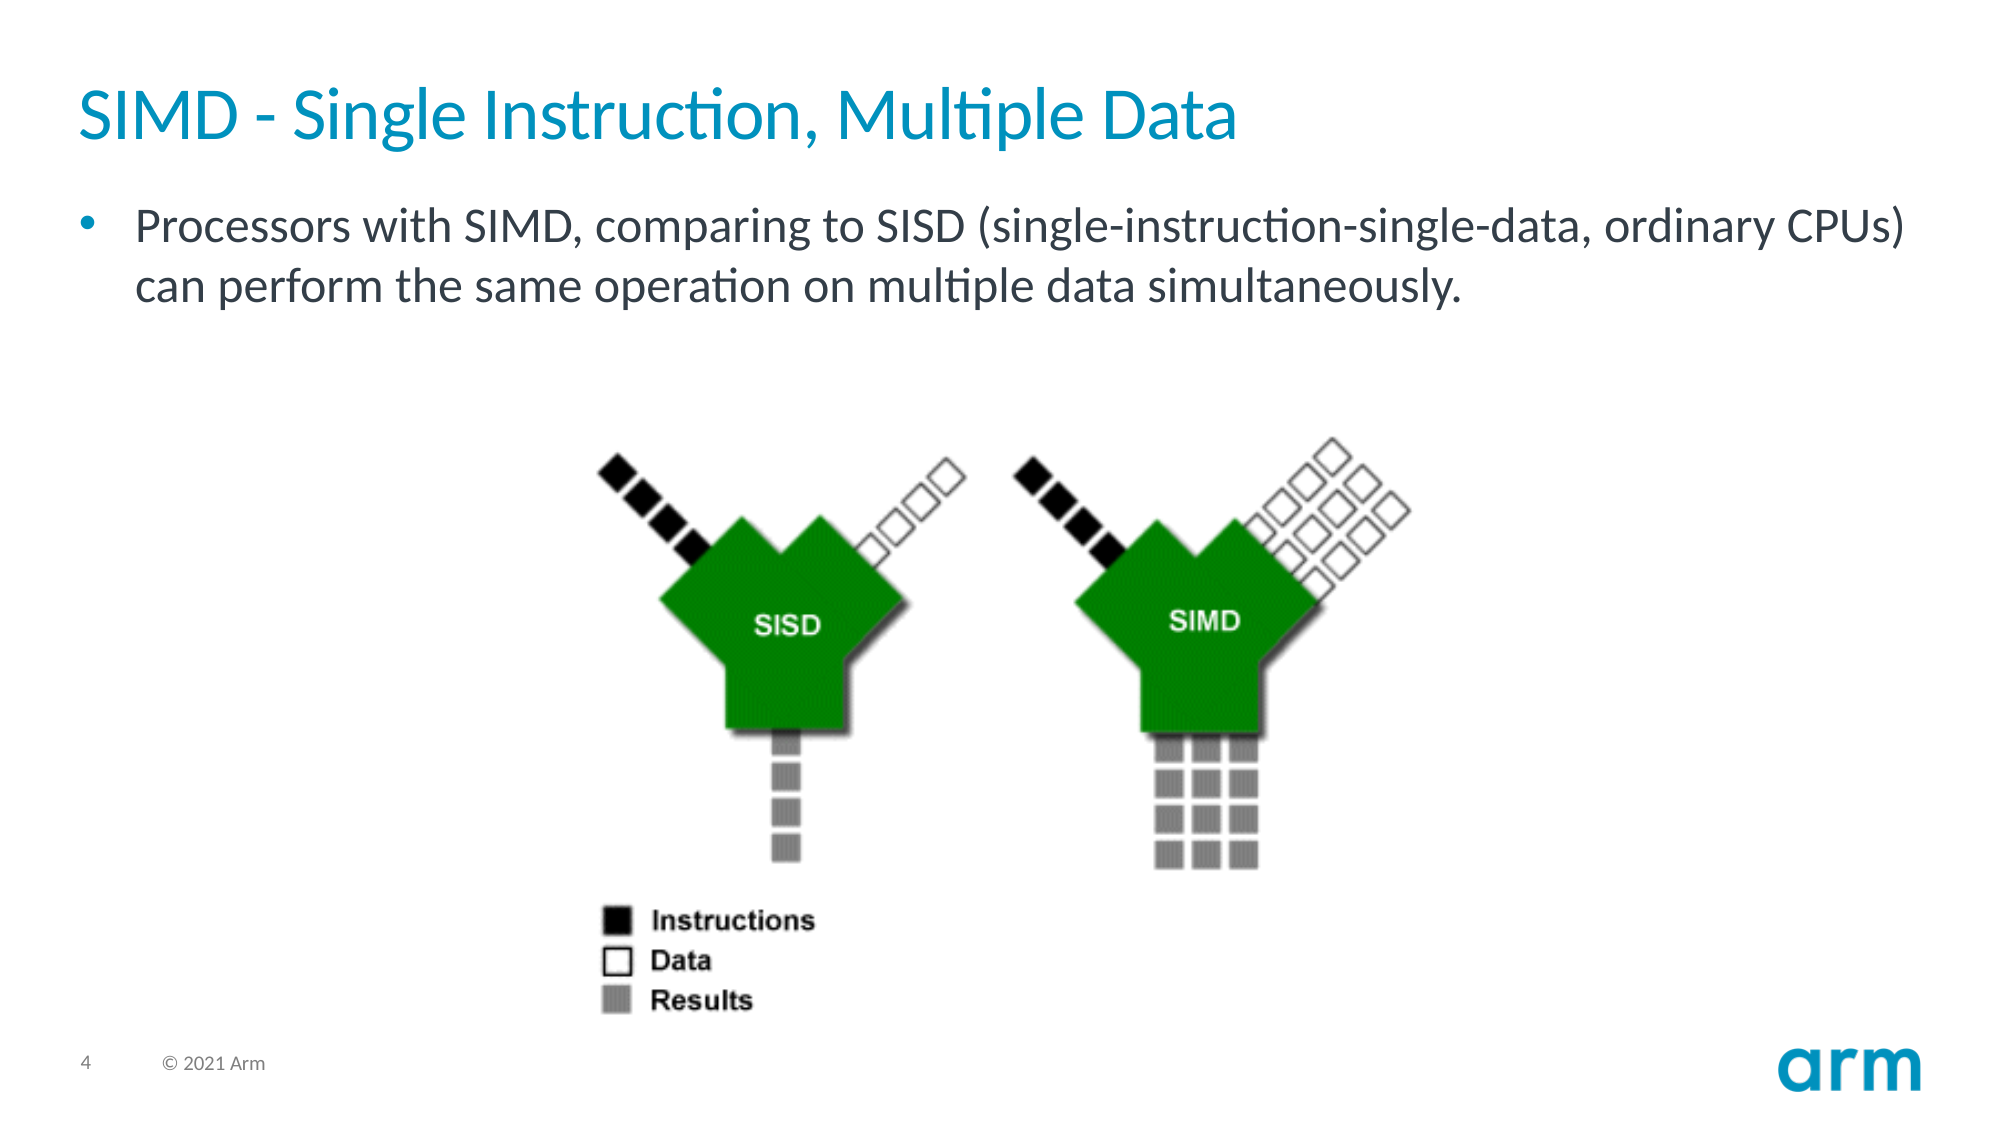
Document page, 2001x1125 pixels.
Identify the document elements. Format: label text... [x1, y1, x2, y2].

list Processors with SIMD, comparing to SISD (single-instruction-single-data, ordinary CPUs) can perform the same operation on multiple data simultaneously. [78, 192, 1922, 1004]
picture [1777, 1047, 1922, 1093]
title SIMD - Single Instruction, Multiple Data [78, 78, 1922, 186]
picture [555, 400, 1445, 1048]
